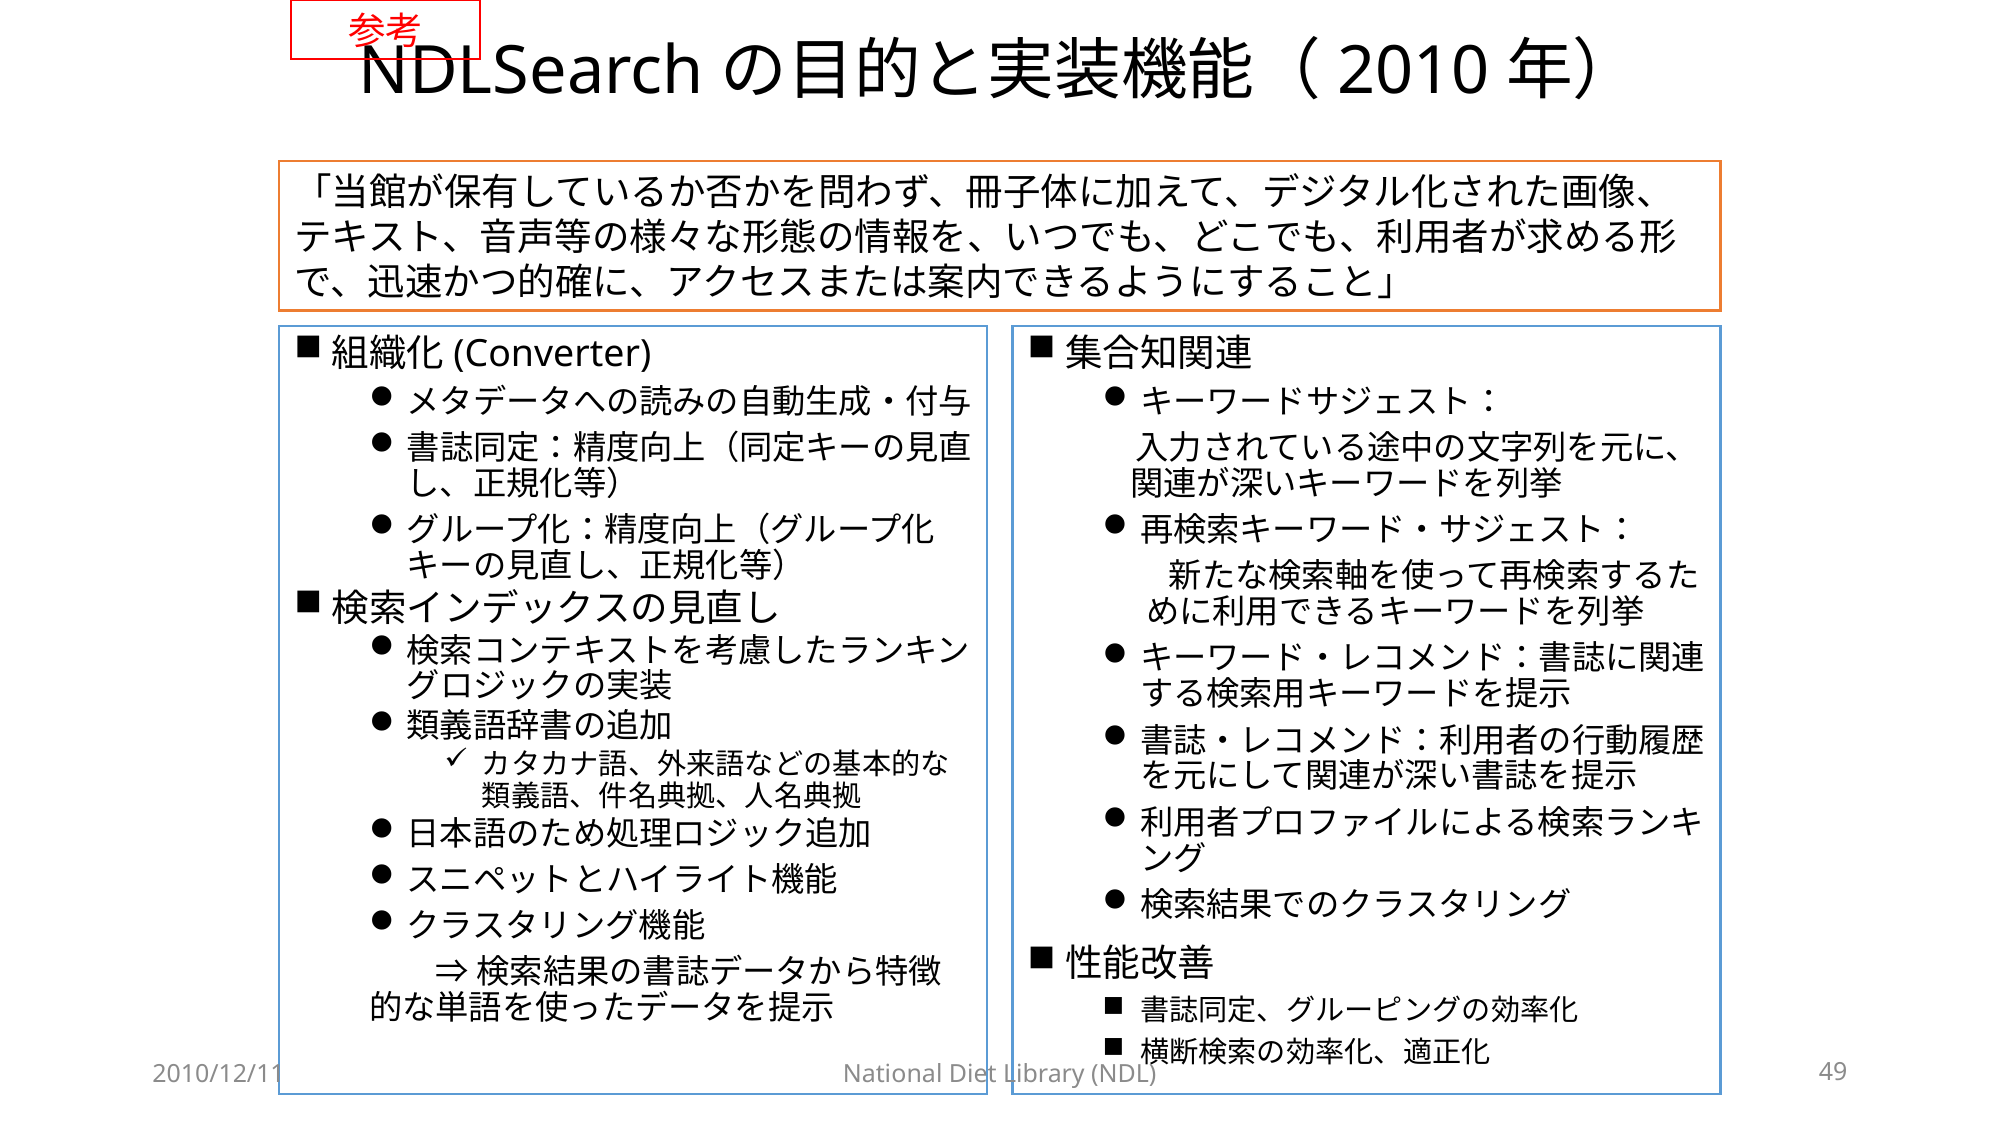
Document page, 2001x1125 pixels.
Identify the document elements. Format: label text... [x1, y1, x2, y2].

text_box 「当館が保有しているか否かを問わず、冊子体に加えて、デジタル化された画像、テキスト、音声等の様々な形態の情報を、いつでも、どこでも、利用者が求める形で、迅速かつ的確に、アクセスまたは案内できるようにすること」 [278, 160, 1722, 312]
list 集合知関連 キーワードサジェスト： 入力されている途中の文字列を元に、関連が深いキーワードを列挙 再検索キーワード・サジェスト： 新たな検索軸を使って再検索するために利用できるキーワードを列挙 キーワード・レコメンド：書誌に関連する検索用キーワードを提示 書誌・レコメンド：利用者の行動履歴を元にして関連が深い書誌を提示 利用者プロファイルによる検索ランキング 検索結果でのクラスタリング 性能改善 書誌同定、グルーピングの効率化 横断検索の効率化、適正化 [1011, 325, 1722, 1095]
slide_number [137, 1042, 588, 1103]
text_box 参考 [291, 0, 481, 60]
list 組織化(Converter) メタデータへの読みの自動生成・付与 書誌同定：精度向上（同定キーの見直し、正規化等） グループ化：精度向上（グループ化キーの見直し、正規化等） 検索インデックスの見直し 検索コンテキストを考慮したランキングロジックの実装 類義語辞書の追加 カタカナ語、外来語などの基本的な類義語、件名典拠、人名典拠 日本語のため処理ロジック追加 スニペットとハイライト機能 クラスタリング機能 ⇒ 検索結果の書誌データから特徴的な単語を使ったデータを提示 [278, 325, 988, 1095]
footer National Diet Library (NDL) [662, 1042, 1338, 1103]
title NDLSearchの目的と実装機能（2010年） [26, 14, 1972, 130]
slide_number 49 [1412, 1042, 1863, 1103]
